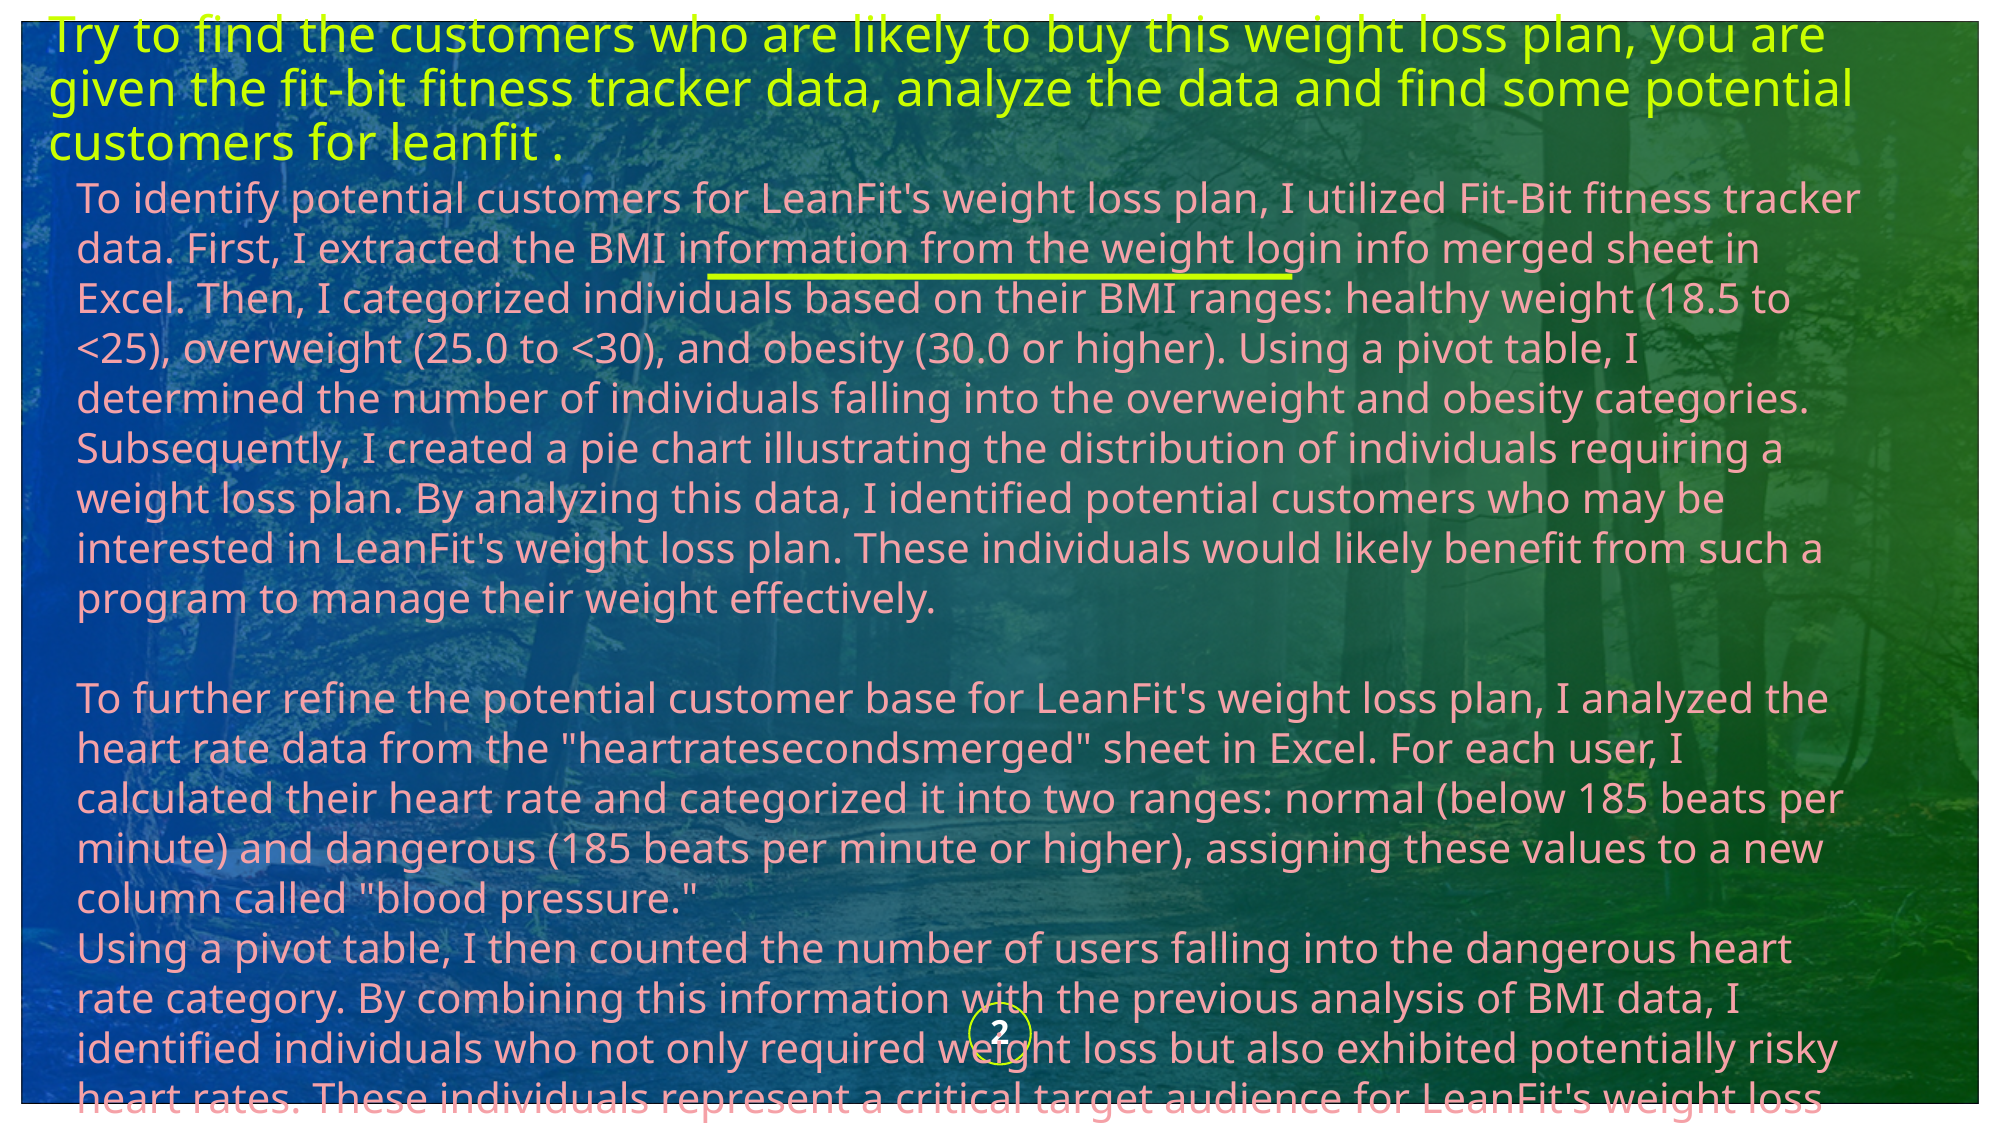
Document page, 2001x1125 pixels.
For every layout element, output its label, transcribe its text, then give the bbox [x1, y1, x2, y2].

picture [618, 21, 1979, 1104]
text_box To identify potential customers for LeanFit's weight loss plan, I utilized Fit-Bit fitness tracker data. First, I extracted the BMI information from the weight login info merged sheet in Excel. Then, I categorized individuals based on their BMI ranges: healthy weight (18.5 to <25), overweight (25.0 to <30), and obesity (30.0 or higher). Using a pivot table, I determined the number of individuals falling into the overweight and obesity categories. Subsequently, I created a pie chart illustrating the distribution of individuals requiring a weight loss plan. By analyzing this data, I identified potential customers who may be interested in LeanFit's weight loss plan. These individuals would likely benefit from such a program to manage their weight effectively. To further refine the potential customer base for LeanFit's weight loss plan, I analyzed the heart rate data from the "heartratesecondsmerged" sheet in Excel. For each user, I calculated their heart rate and categorized it into two ranges: normal (below 185 beats per minute) and dangerous (185 beats per minute or higher), assigning these values to a new column called "blood pressure." Using a pivot table, I then counted the number of users falling into the dangerous heart rate category. By combining this information with the previous analysis of BMI data, I identified individuals who not only required weight loss but also exhibited potentially risky heart rates. These individuals represent a critical target audience for LeanFit's weight loss plan, as it could help them manage both their weight and cardiovascular health effectively. [61, 114, 1883, 1125]
title Try to find the customers who are likely to buy this weight loss plan, you are given the fit-bit fitness tracker data, analyze the data and find some potential customers for leanfit . [33, 37, 1967, 144]
picture [21, 21, 489, 1104]
